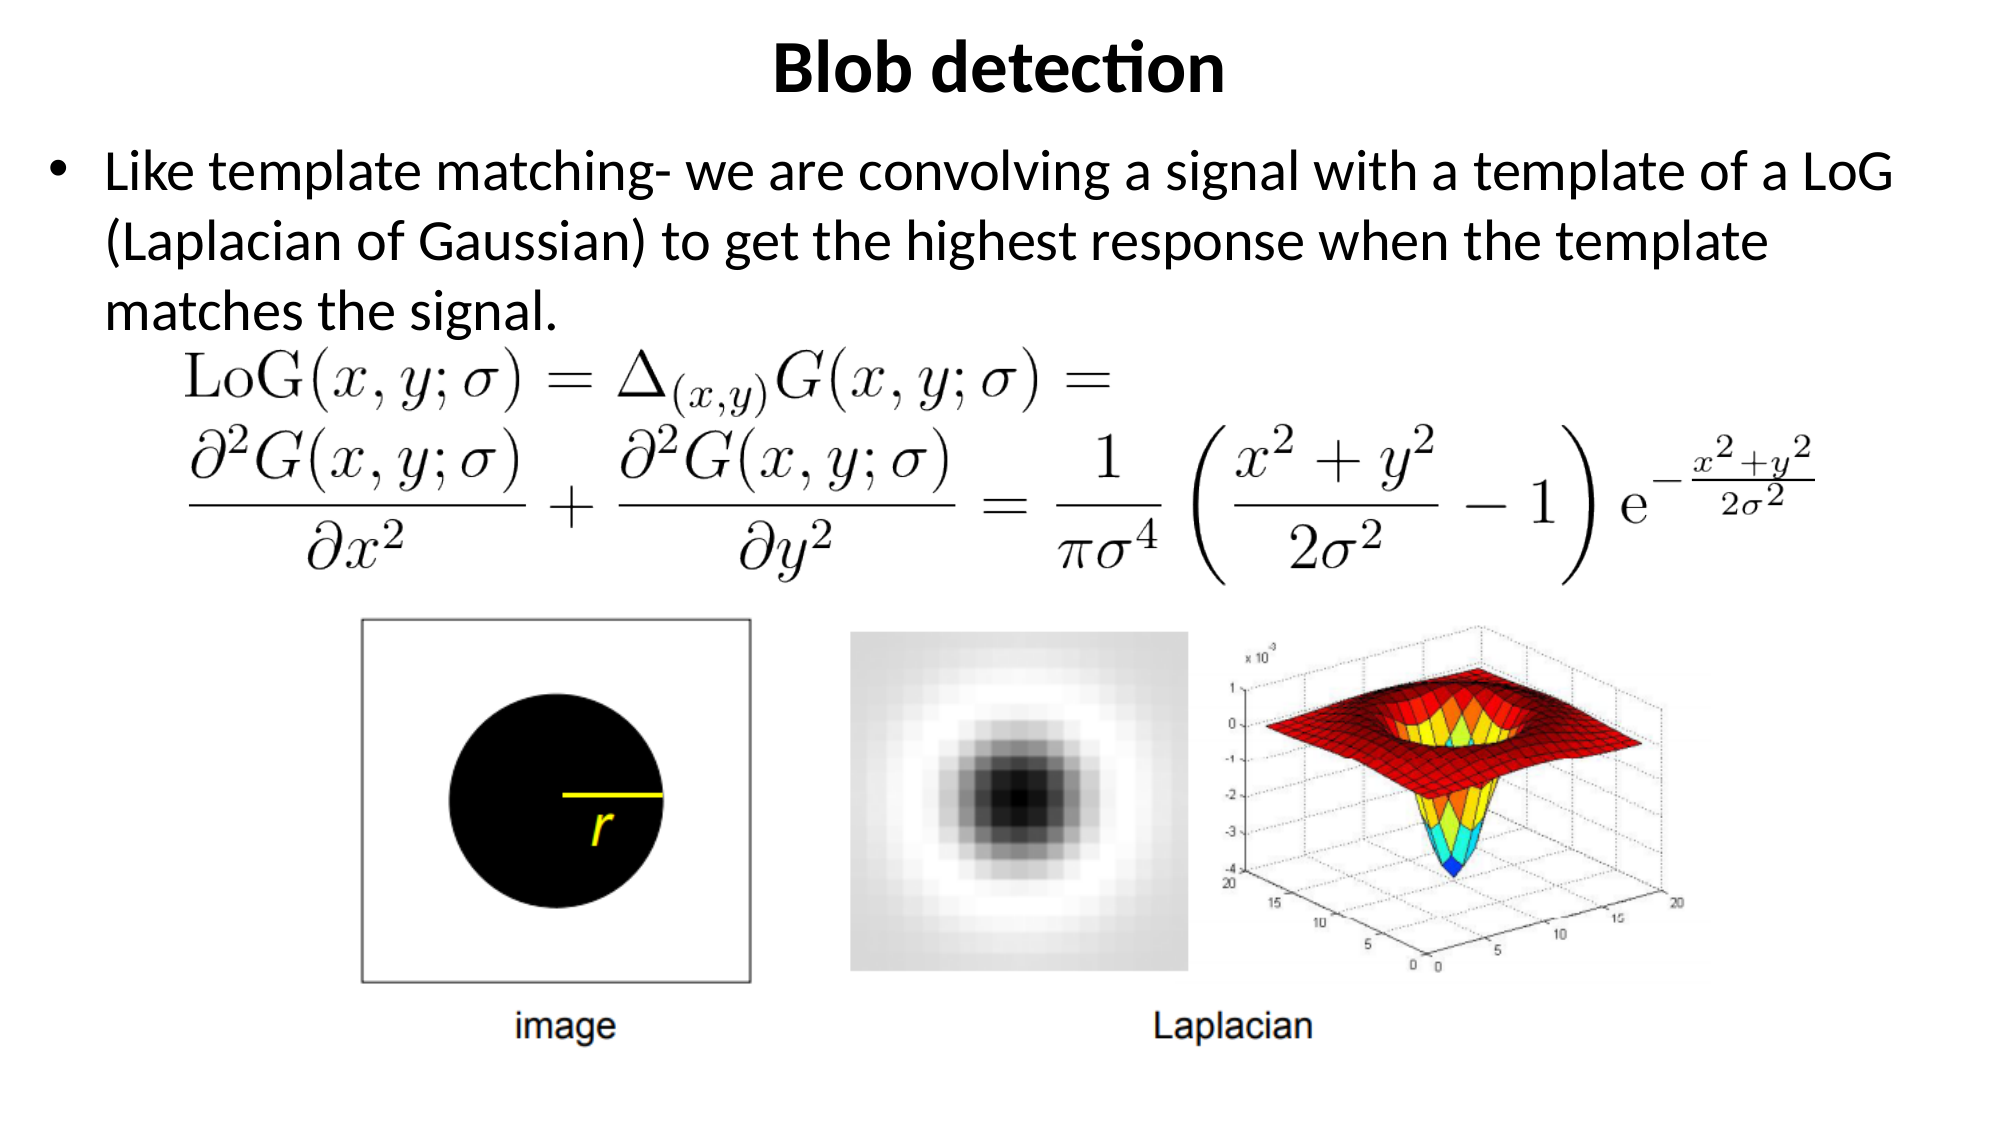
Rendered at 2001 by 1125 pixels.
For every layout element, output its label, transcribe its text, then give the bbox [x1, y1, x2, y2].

title Blob detection [33, 0, 1967, 125]
picture [184, 345, 1815, 1113]
list Like template matching- we are convolving a signal with a template of a LoG (Laplacian of Gaussian) to get the highest response when the template matches the signal. [33, 125, 1967, 1063]
